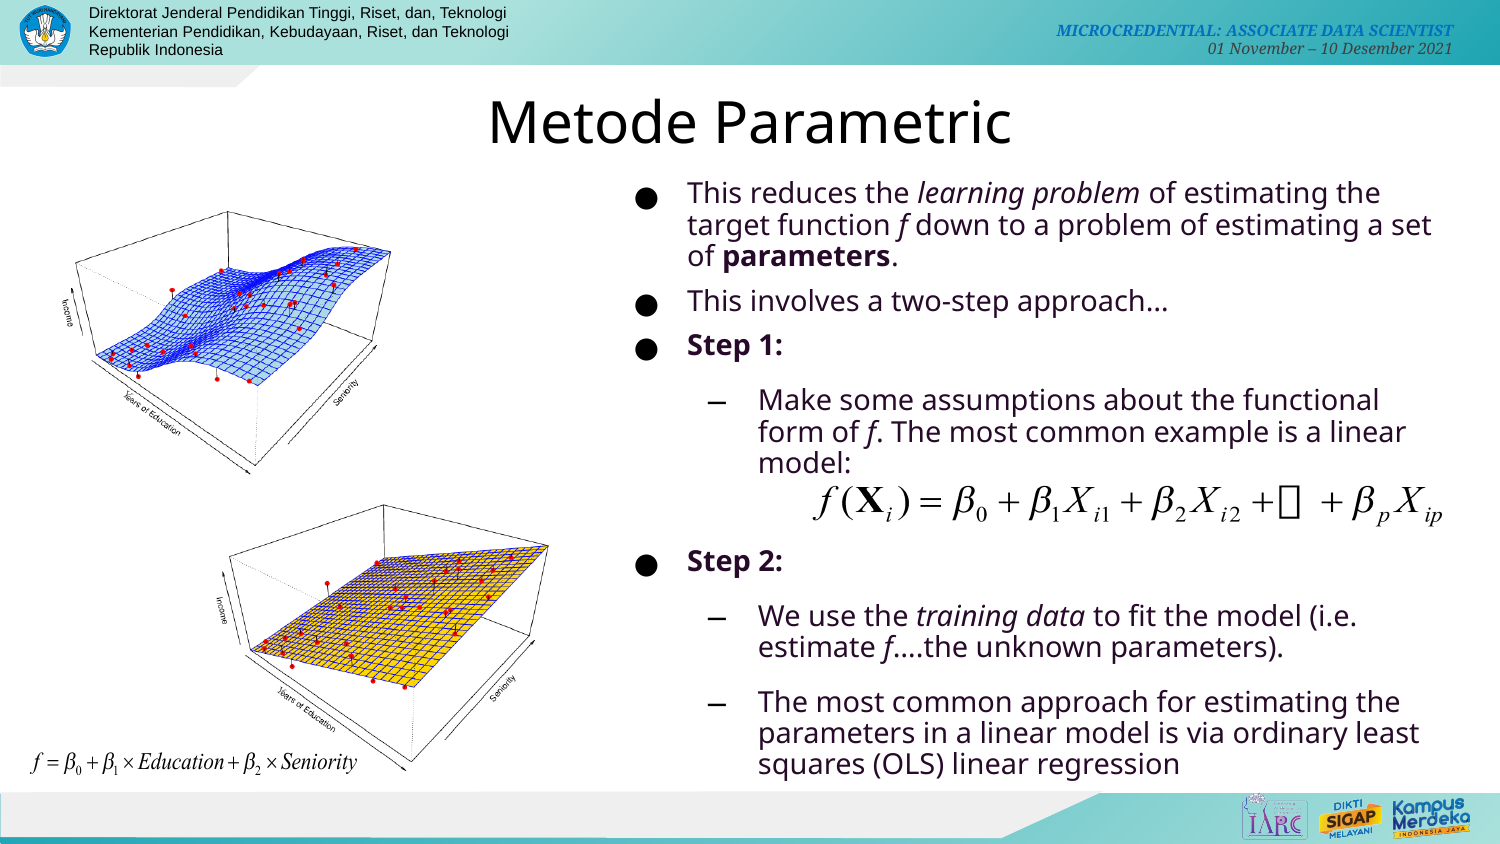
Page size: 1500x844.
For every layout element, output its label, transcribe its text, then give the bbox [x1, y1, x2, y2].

picture [1393, 798, 1470, 839]
picture [27, 181, 561, 791]
picture [806, 474, 1449, 534]
text_box Metode Parametric [51, 72, 1449, 167]
picture [16, 3, 74, 61]
picture [1237, 790, 1312, 843]
text_box This reduces the learning problem of estimating the target function f down to a problem of estimating a set of parameters. This involves a two-step approach… Step 1: Make some assumptions about the functional form of f. The most common example is a linear model: Step 2: We use the training data to fit the model (i.e. estimate f….the unknown parameters). The most common approach for estimating the parameters in a linear model is via ordinary least squares (OLS) linear regression [616, 178, 1449, 785]
picture [1319, 796, 1382, 842]
